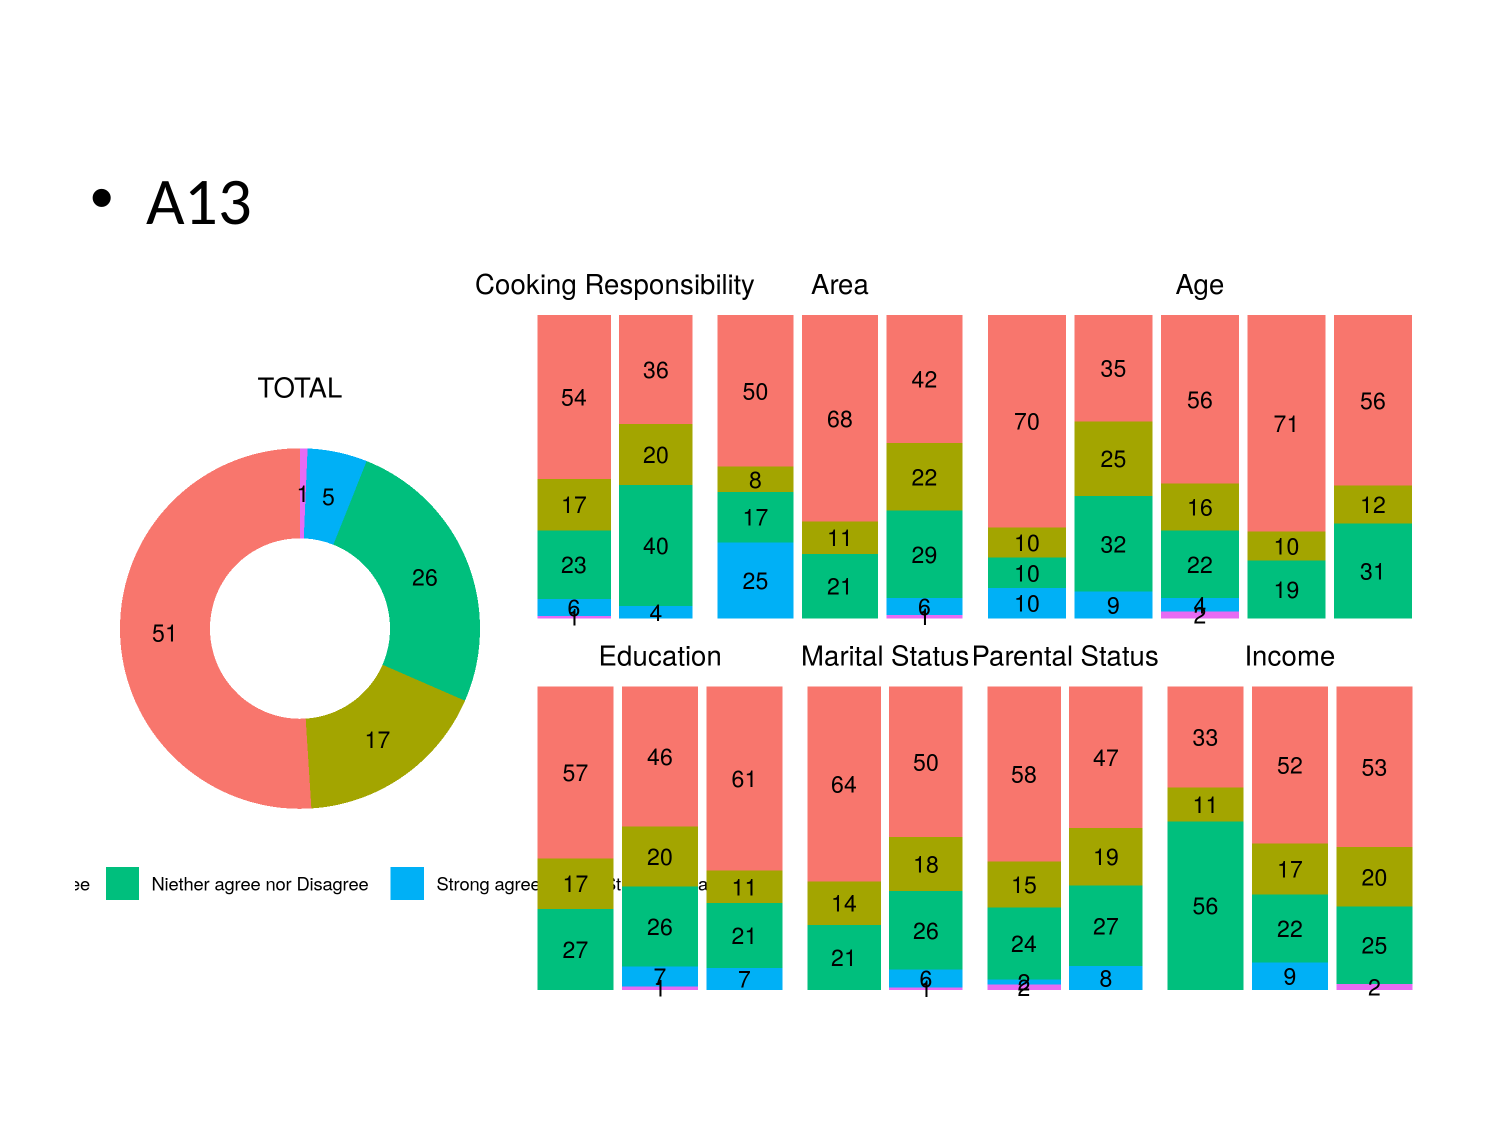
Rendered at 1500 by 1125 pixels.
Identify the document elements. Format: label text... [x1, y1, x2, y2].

list A13 [75, 149, 675, 260]
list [74, 262, 1426, 1006]
